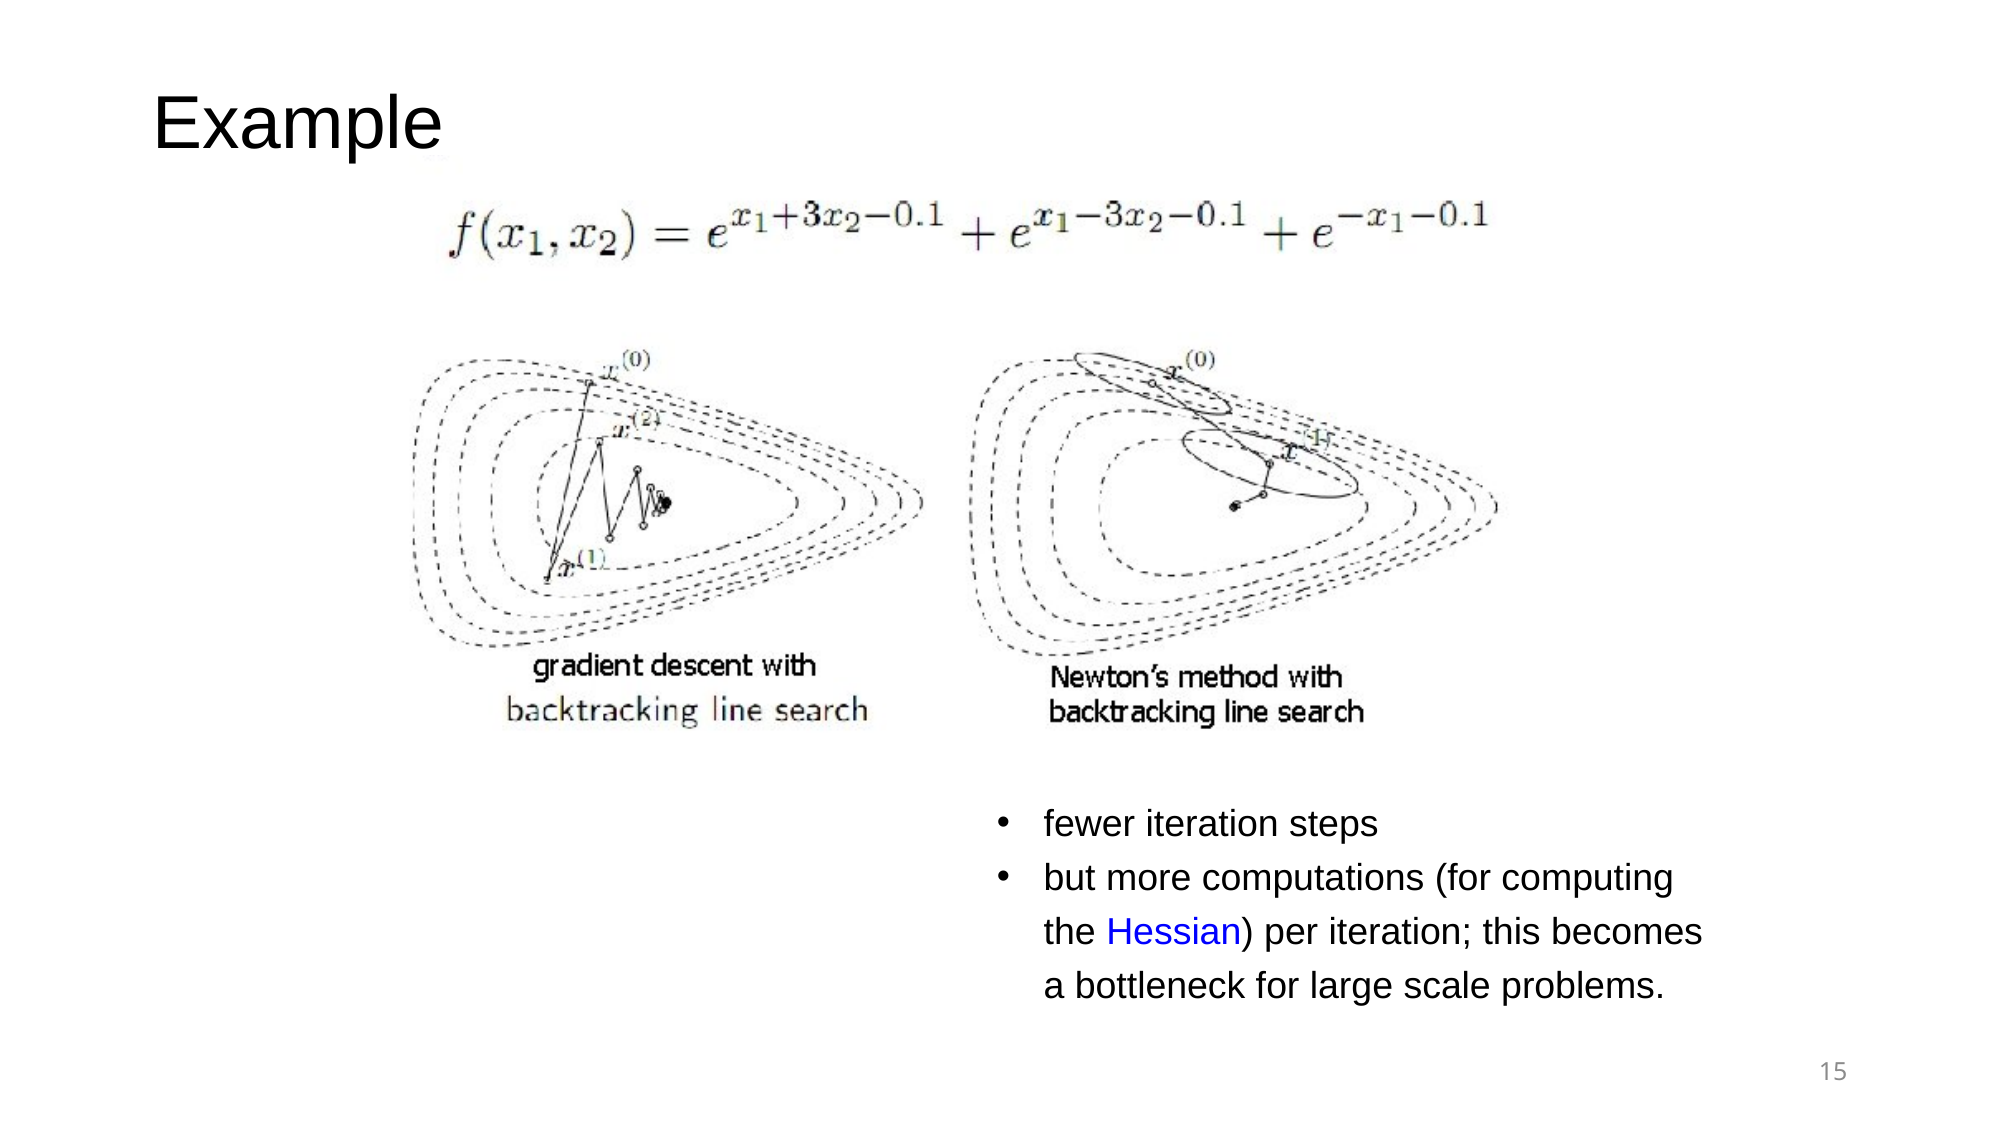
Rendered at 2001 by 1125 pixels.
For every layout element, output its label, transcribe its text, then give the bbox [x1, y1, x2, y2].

title Example [137, 59, 1863, 189]
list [357, 155, 1549, 755]
text_box fewer iteration steps but more computations (for computing the Hessian) per iteration; this becomes a bottleneck for large scale problems. [982, 783, 1727, 1014]
slide_number 15 [1412, 1042, 1863, 1103]
